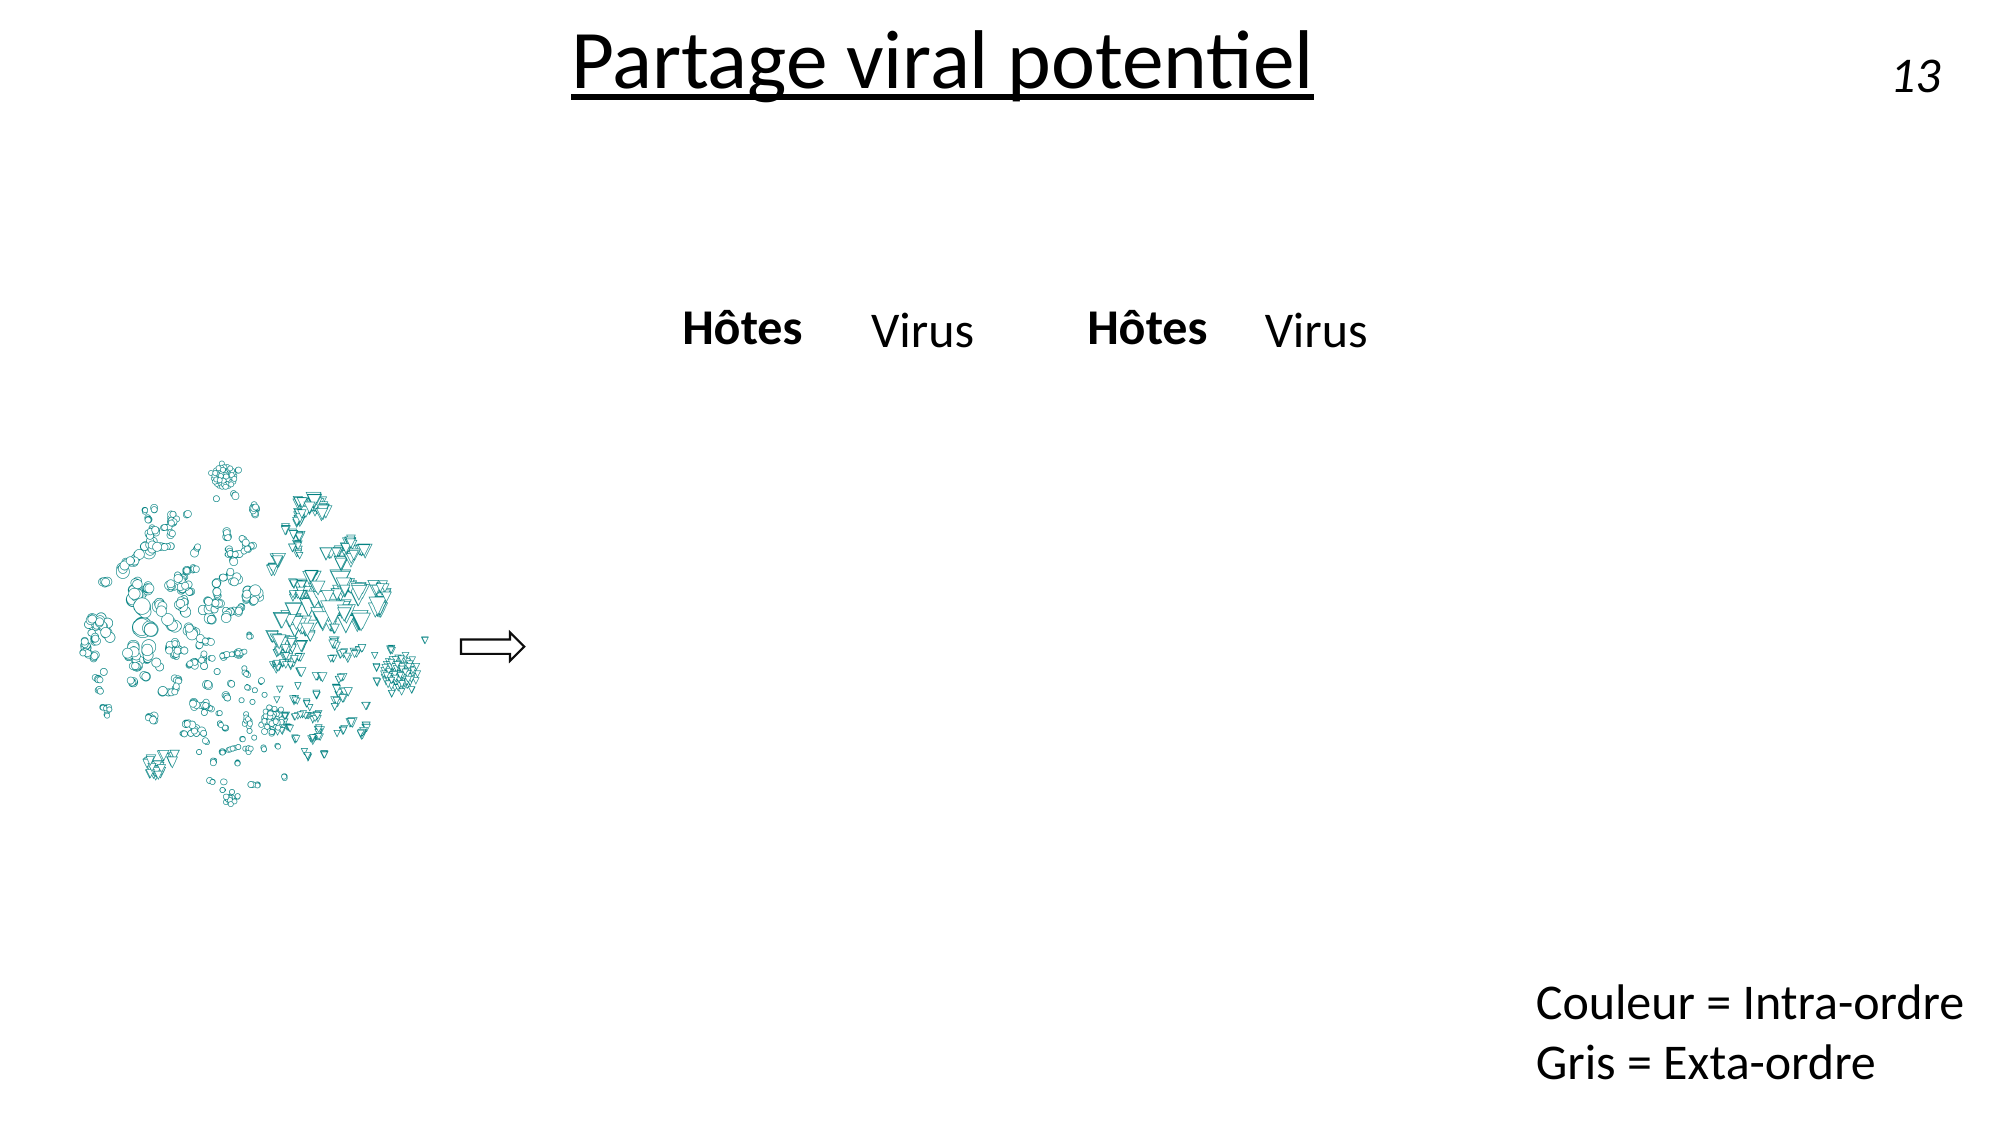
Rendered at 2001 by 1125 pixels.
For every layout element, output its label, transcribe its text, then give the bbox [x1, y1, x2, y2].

picture [56, 342, 453, 950]
text_box Partage viral potentiel [80, 9, 1806, 151]
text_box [0, 151, 1907, 1125]
text_box 13 [1875, 34, 1964, 110]
text_box Couleur = Intra-ordre Gris = Exta-ordre [1907, 962, 2000, 1098]
